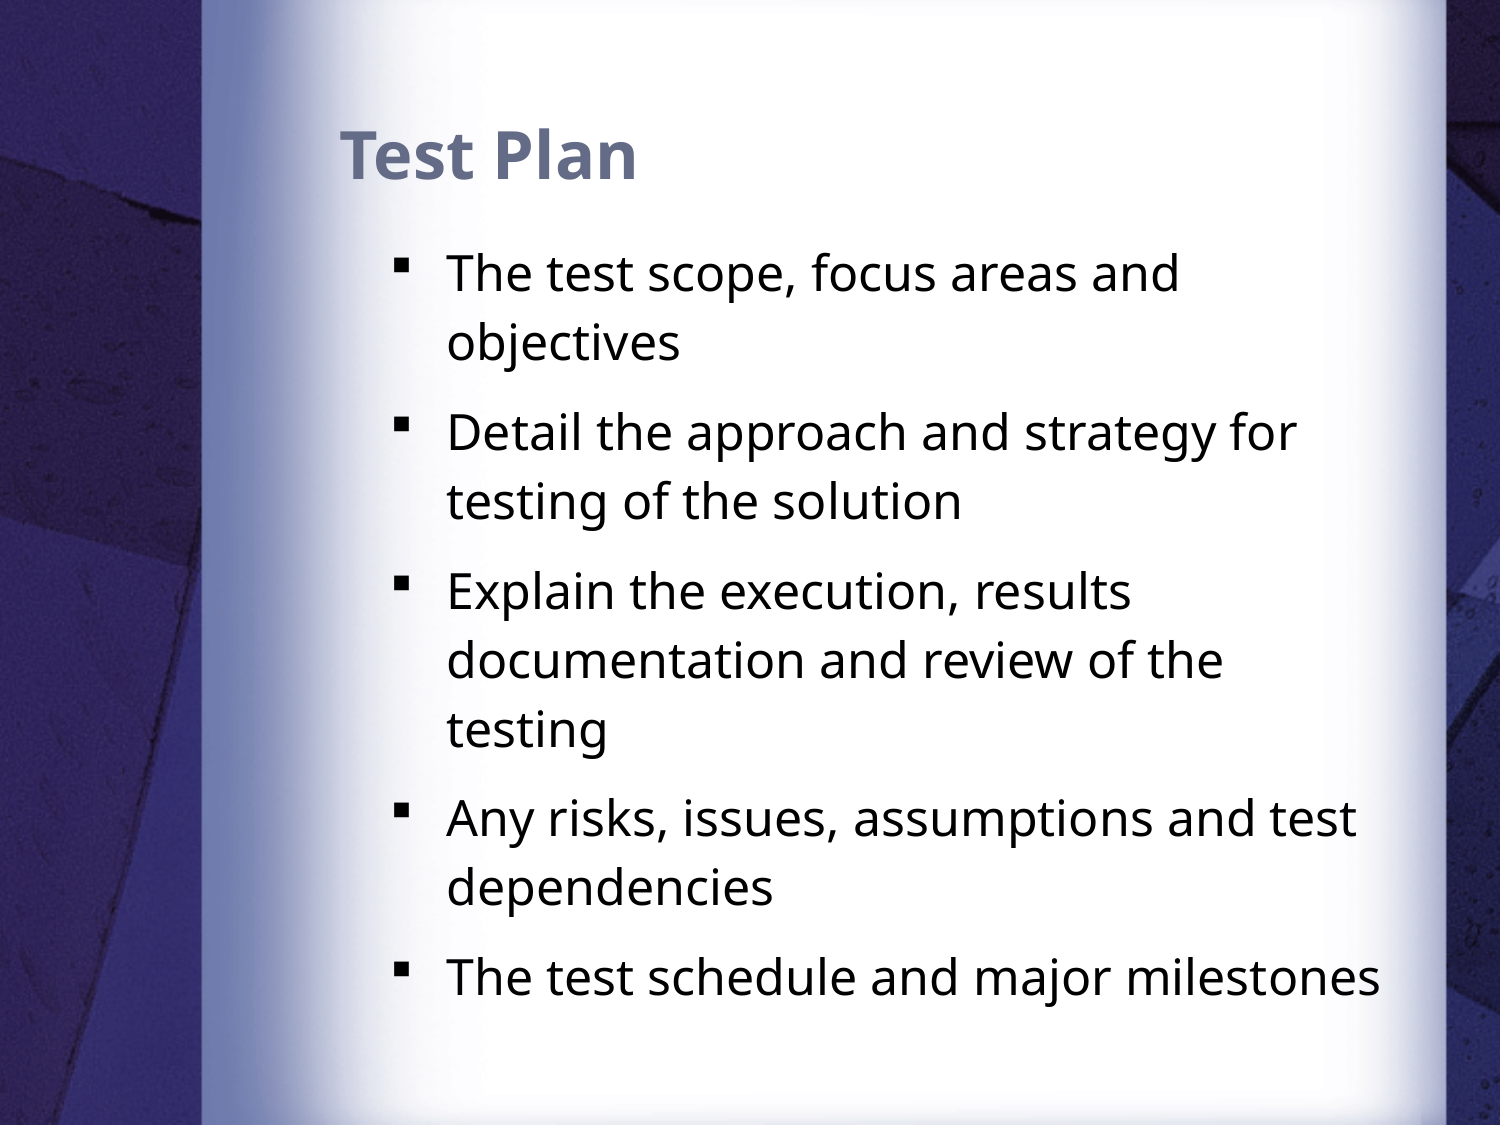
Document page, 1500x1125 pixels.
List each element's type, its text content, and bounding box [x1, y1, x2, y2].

list The test scope, focus areas and objectives Detail the approach and strategy for testing of the solution Explain the execution, results documentation and review of the testing Any risks, issues, assumptions and test dependencies The test schedule and major milestones [375, 224, 1400, 1088]
picture [0, 0, 1500, 1125]
title Test Plan [324, 37, 1400, 200]
